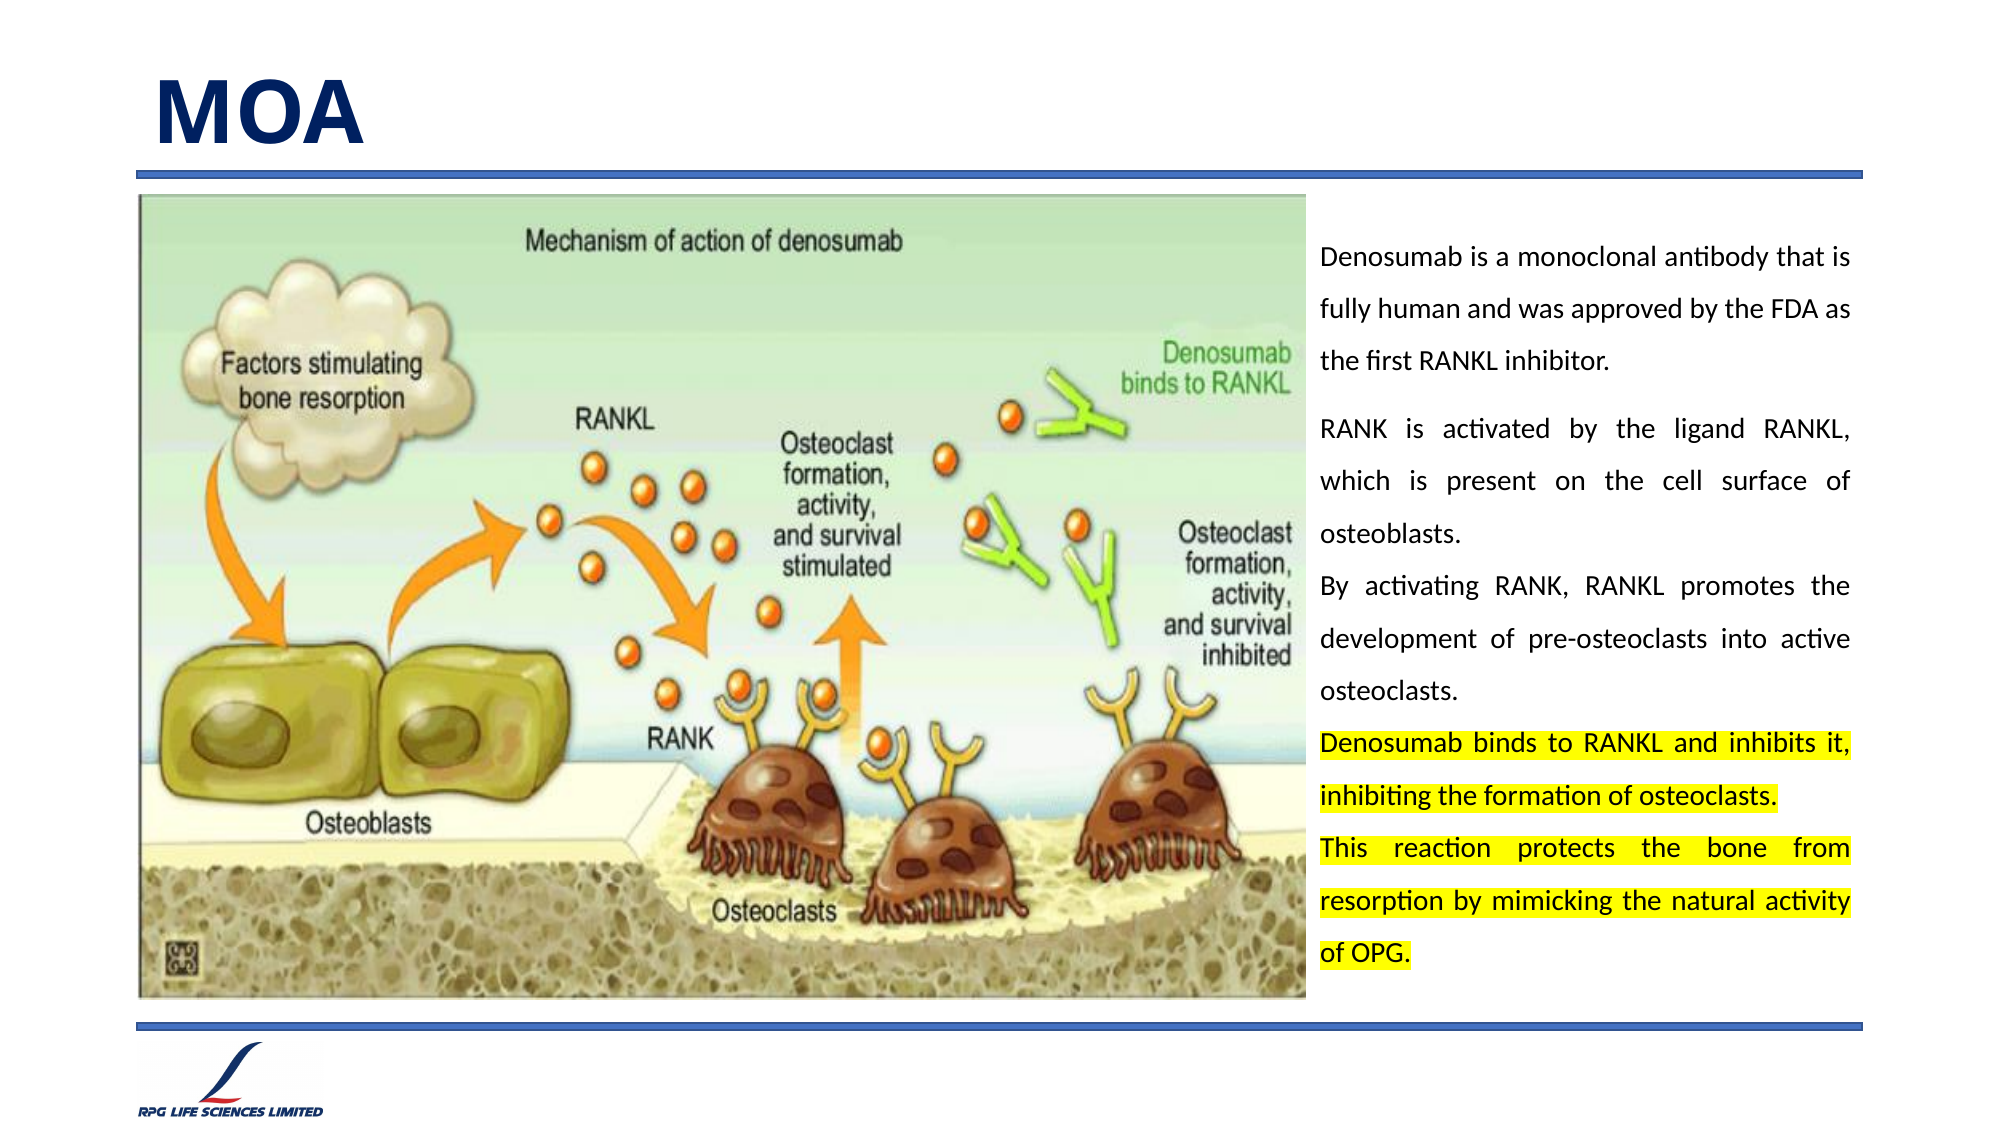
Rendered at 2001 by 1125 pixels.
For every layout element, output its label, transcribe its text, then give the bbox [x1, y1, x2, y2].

title MOA [137, 59, 1863, 171]
picture [137, 194, 1306, 1000]
picture [137, 1041, 324, 1118]
text_box Denosumab is a monoclonal antibody that is fully human and was approved by the FDA as the first RANKL inhibitor. RANK is activated by the ligand RANKL, which is present on the cell surface of osteoblasts. By activating RANK, RANKL promotes the development of pre-osteoclasts into active osteoclasts. Denosumab binds to RANKL and inhibits it, inhibiting the formation of osteoclasts. This reaction protects the bone from resorption by mimicking the natural activity of OPG. [1306, 212, 1866, 976]
